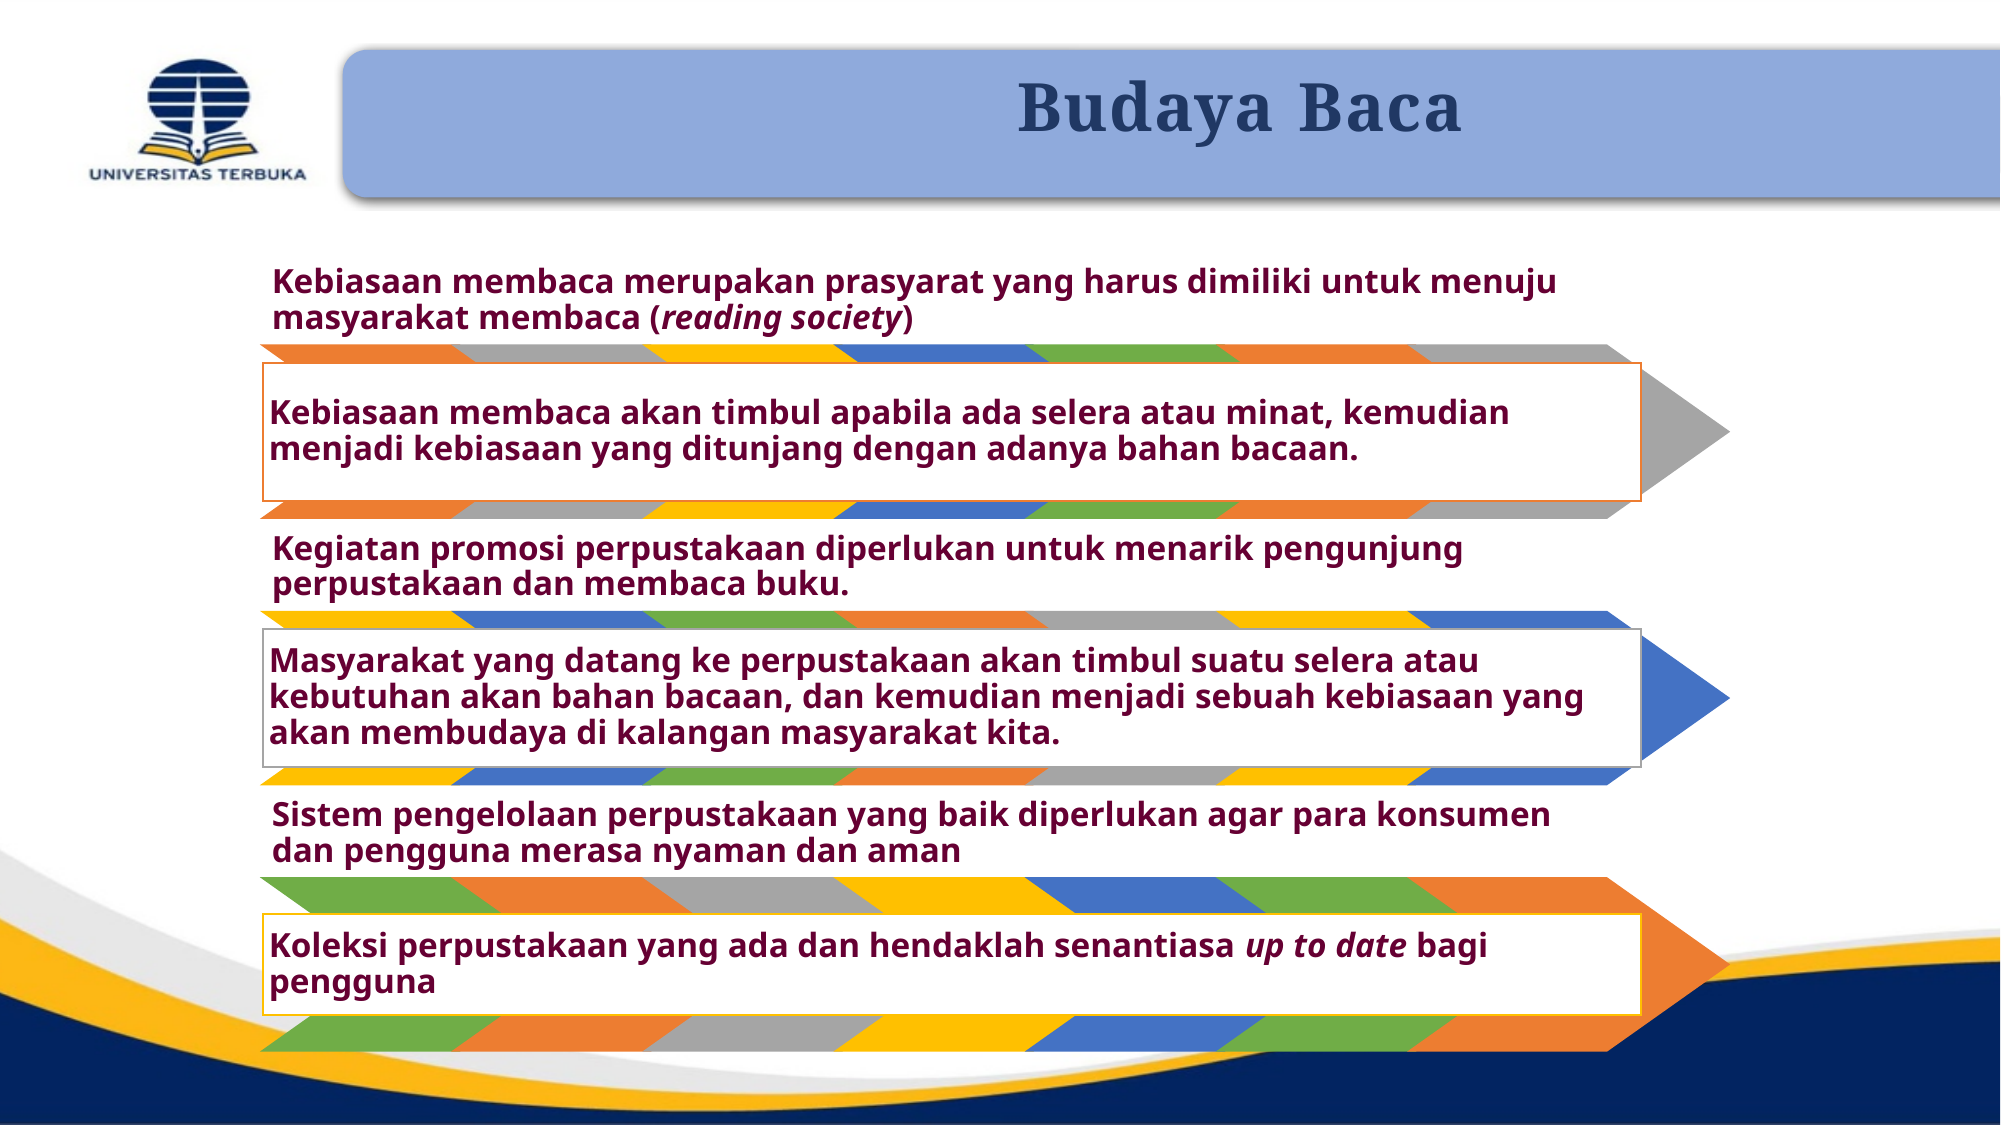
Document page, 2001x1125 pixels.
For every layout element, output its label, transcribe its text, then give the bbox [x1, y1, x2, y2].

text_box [262, 260, 1729, 1051]
text_box Budaya Baca [342, 49, 2000, 198]
picture [0, 0, 2001, 1125]
